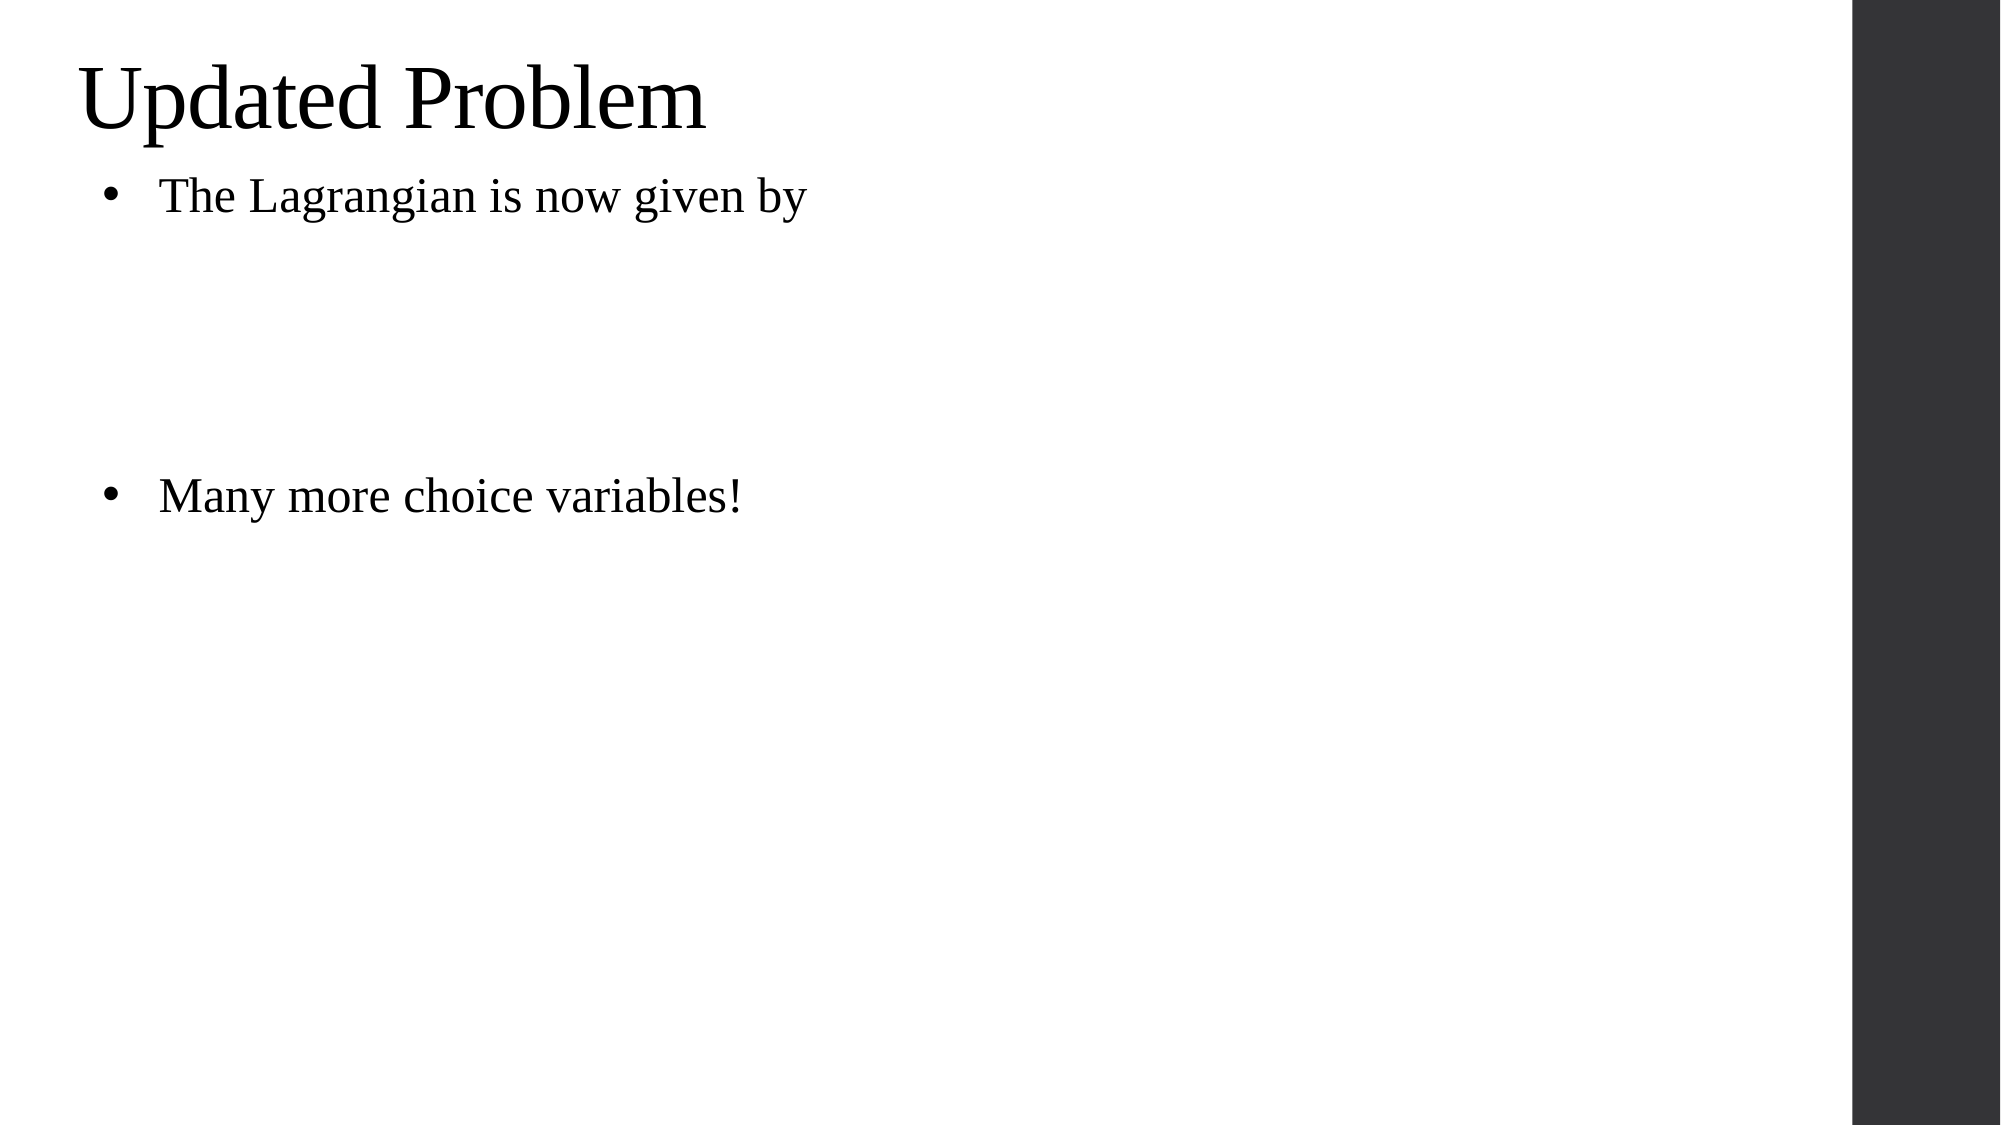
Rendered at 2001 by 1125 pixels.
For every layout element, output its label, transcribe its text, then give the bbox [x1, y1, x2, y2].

text_box Updated Problem [62, 28, 1797, 156]
list [405, 263, 1613, 1014]
